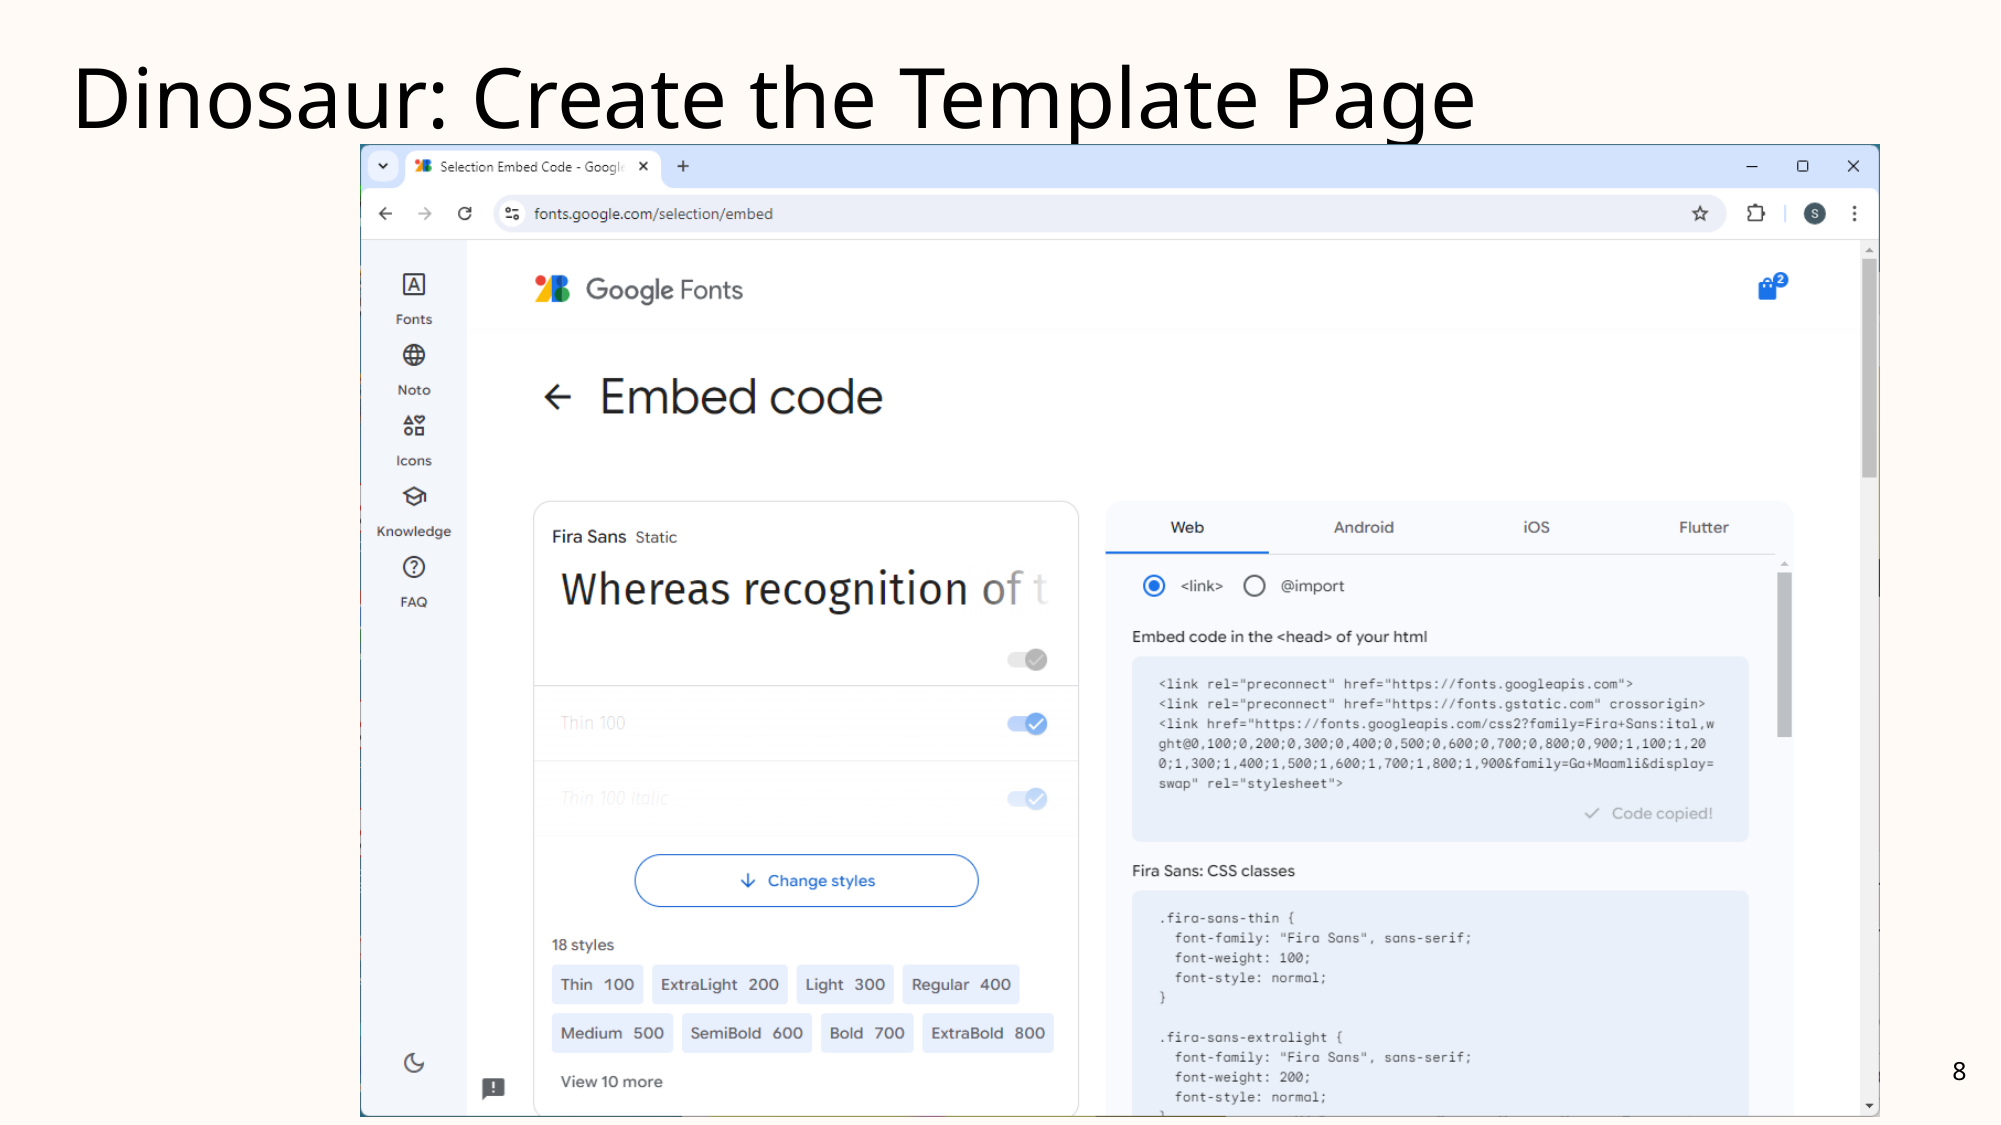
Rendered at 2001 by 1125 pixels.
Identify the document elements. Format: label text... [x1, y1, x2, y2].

text_box 8 [1896, 1042, 1982, 1103]
title Dinosaur: Create the Template Page [56, 0, 1597, 197]
picture [359, 144, 1881, 1117]
